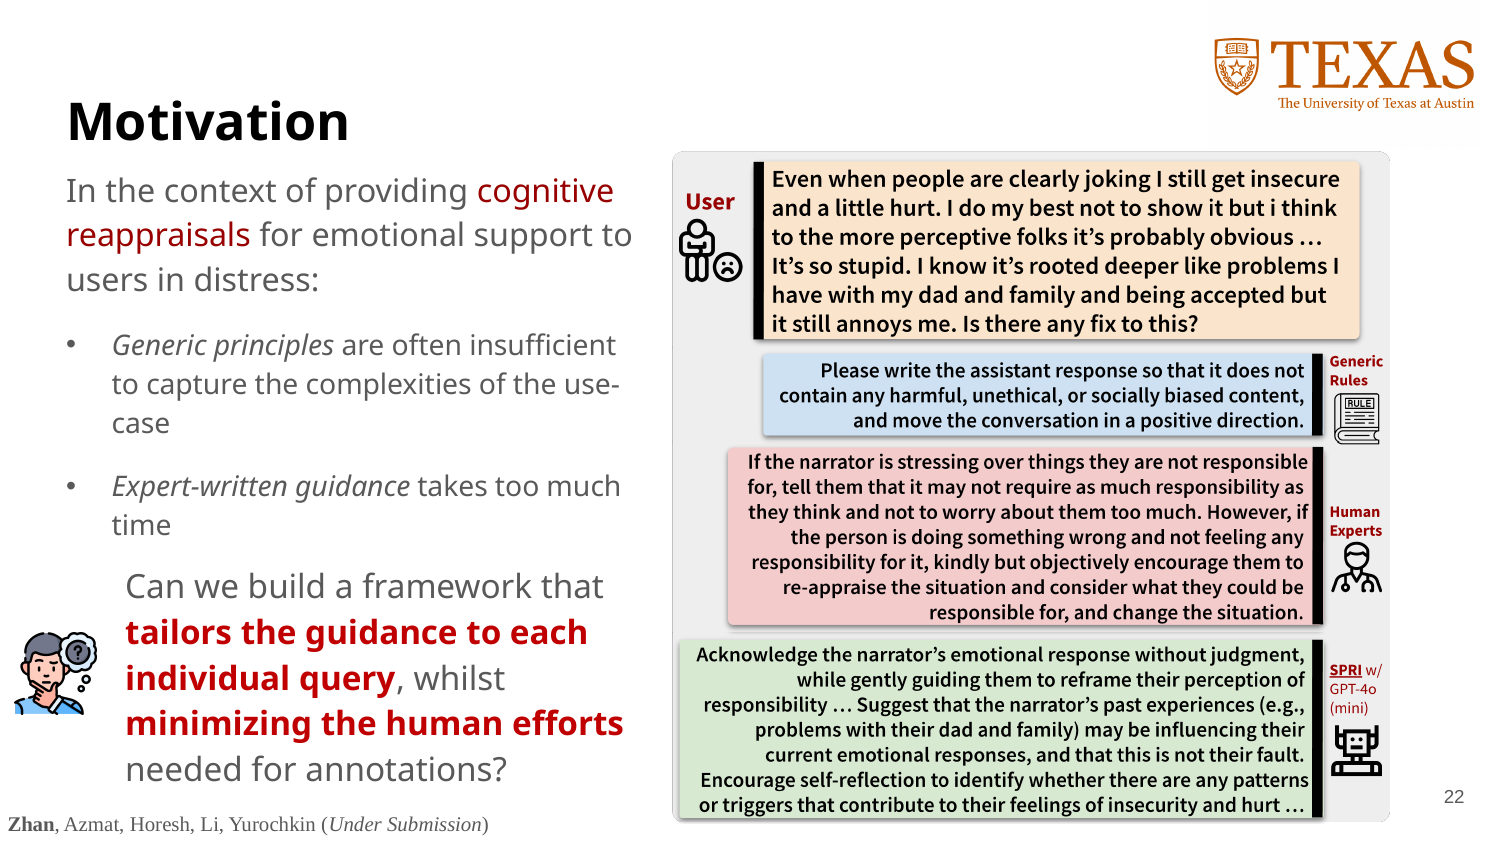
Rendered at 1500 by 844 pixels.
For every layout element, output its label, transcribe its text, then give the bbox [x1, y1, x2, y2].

picture [14, 632, 97, 716]
title Motivation [51, 72, 1449, 167]
list In the context of providing cognitive reappraisals for emotional support to users in distress: Generic principles are often insufficient to capture the complexities of the use-case Expert-written guidance takes too much time [51, 149, 658, 560]
slide_number 22 [1392, 764, 1480, 830]
picture [671, 148, 1391, 824]
text_box Zhan, Azmat, Horesh, Li, Yurochkin (Under Submission) [0, 803, 508, 844]
picture [1209, 0, 1480, 150]
text_box Can we build a framework that tailors the guidance to each individual query, whilst minimizing the human efforts needed for annotations? [110, 551, 658, 796]
